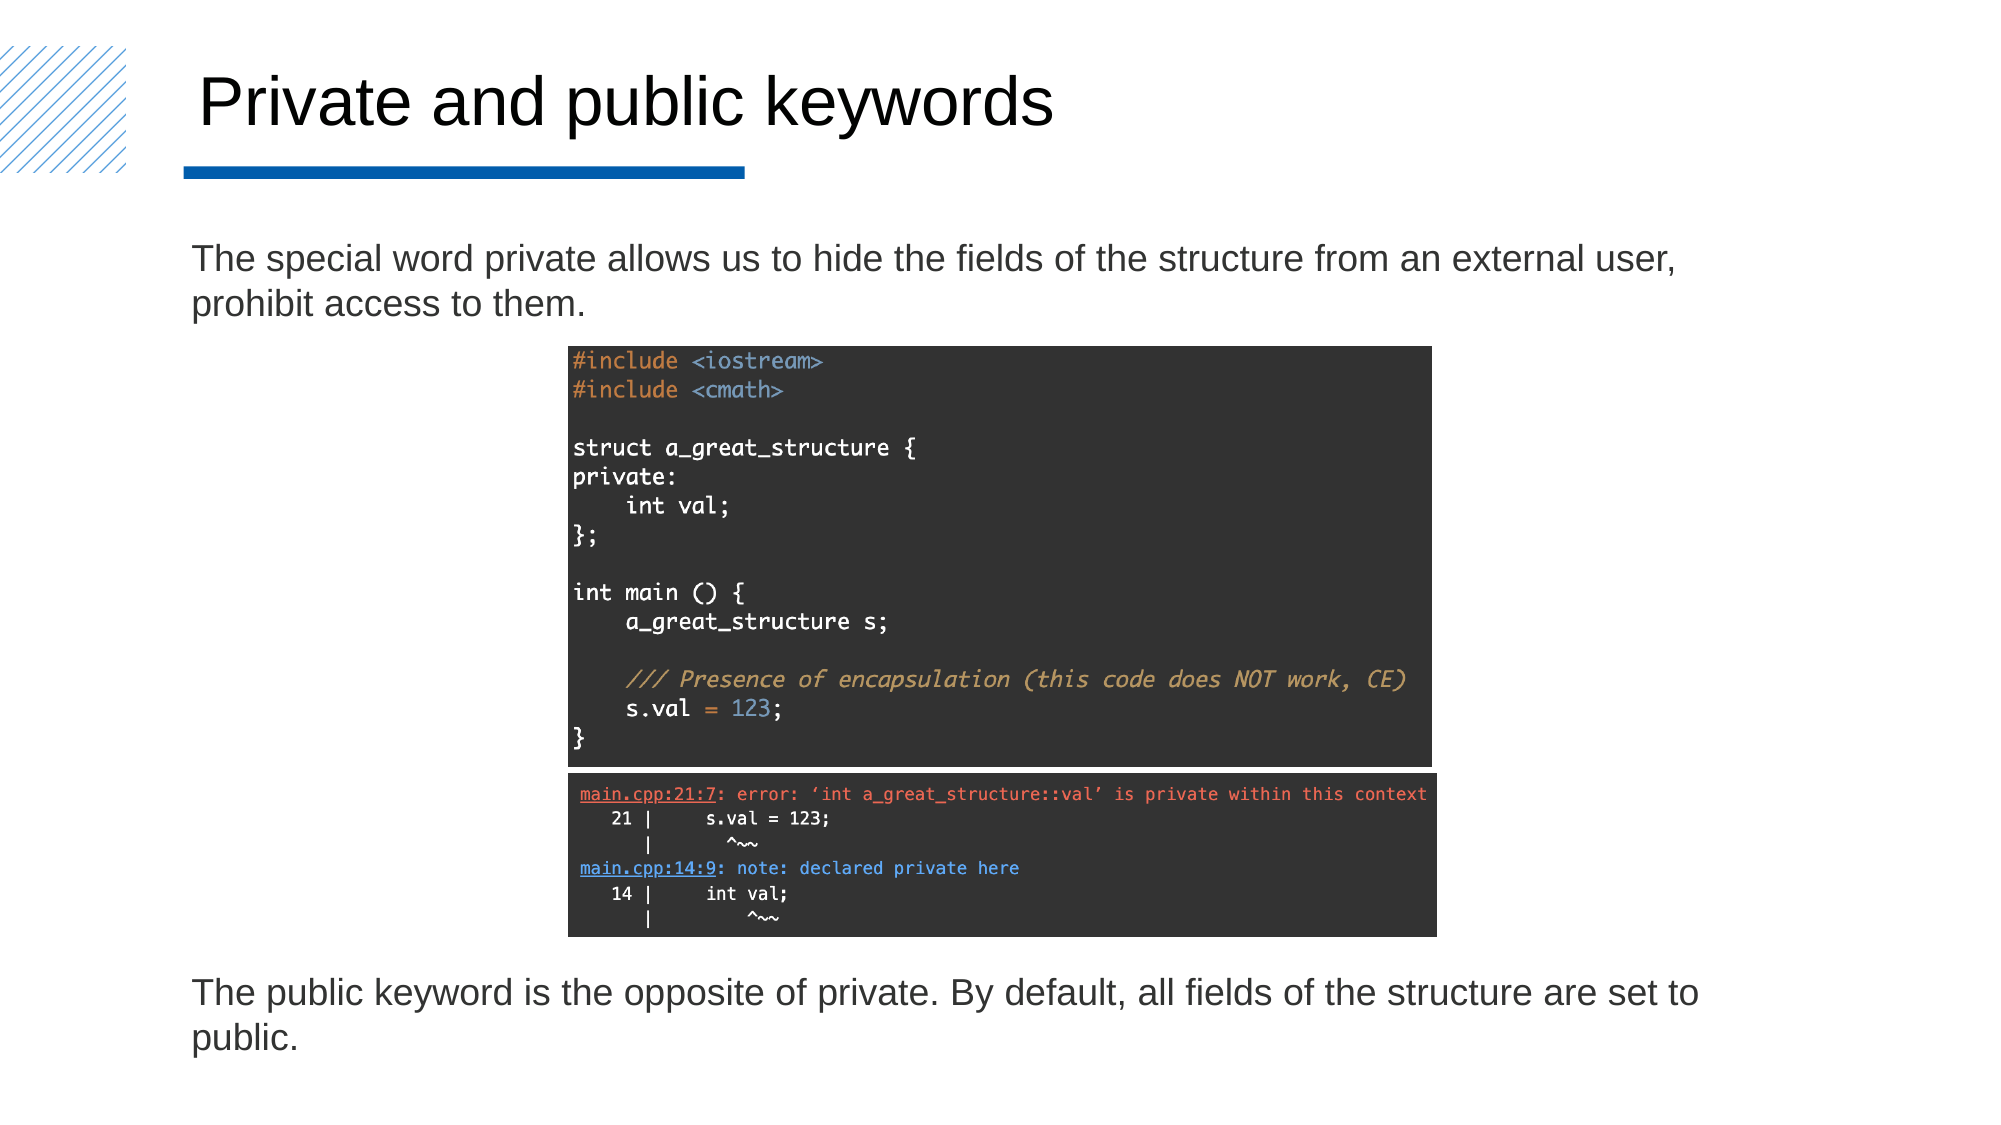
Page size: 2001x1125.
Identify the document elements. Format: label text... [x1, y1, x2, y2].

list Private and public keywords [183, 58, 1780, 149]
text_box The public keyword is the opposite of private. By default, all fields of the structure are set to public. [183, 960, 1780, 1066]
picture [568, 773, 1437, 937]
picture [568, 346, 1432, 767]
text_box The special word private allows us to hide the fields of the structure from an external user, prohibit access to them. [183, 226, 1780, 332]
picture [0, 46, 126, 173]
